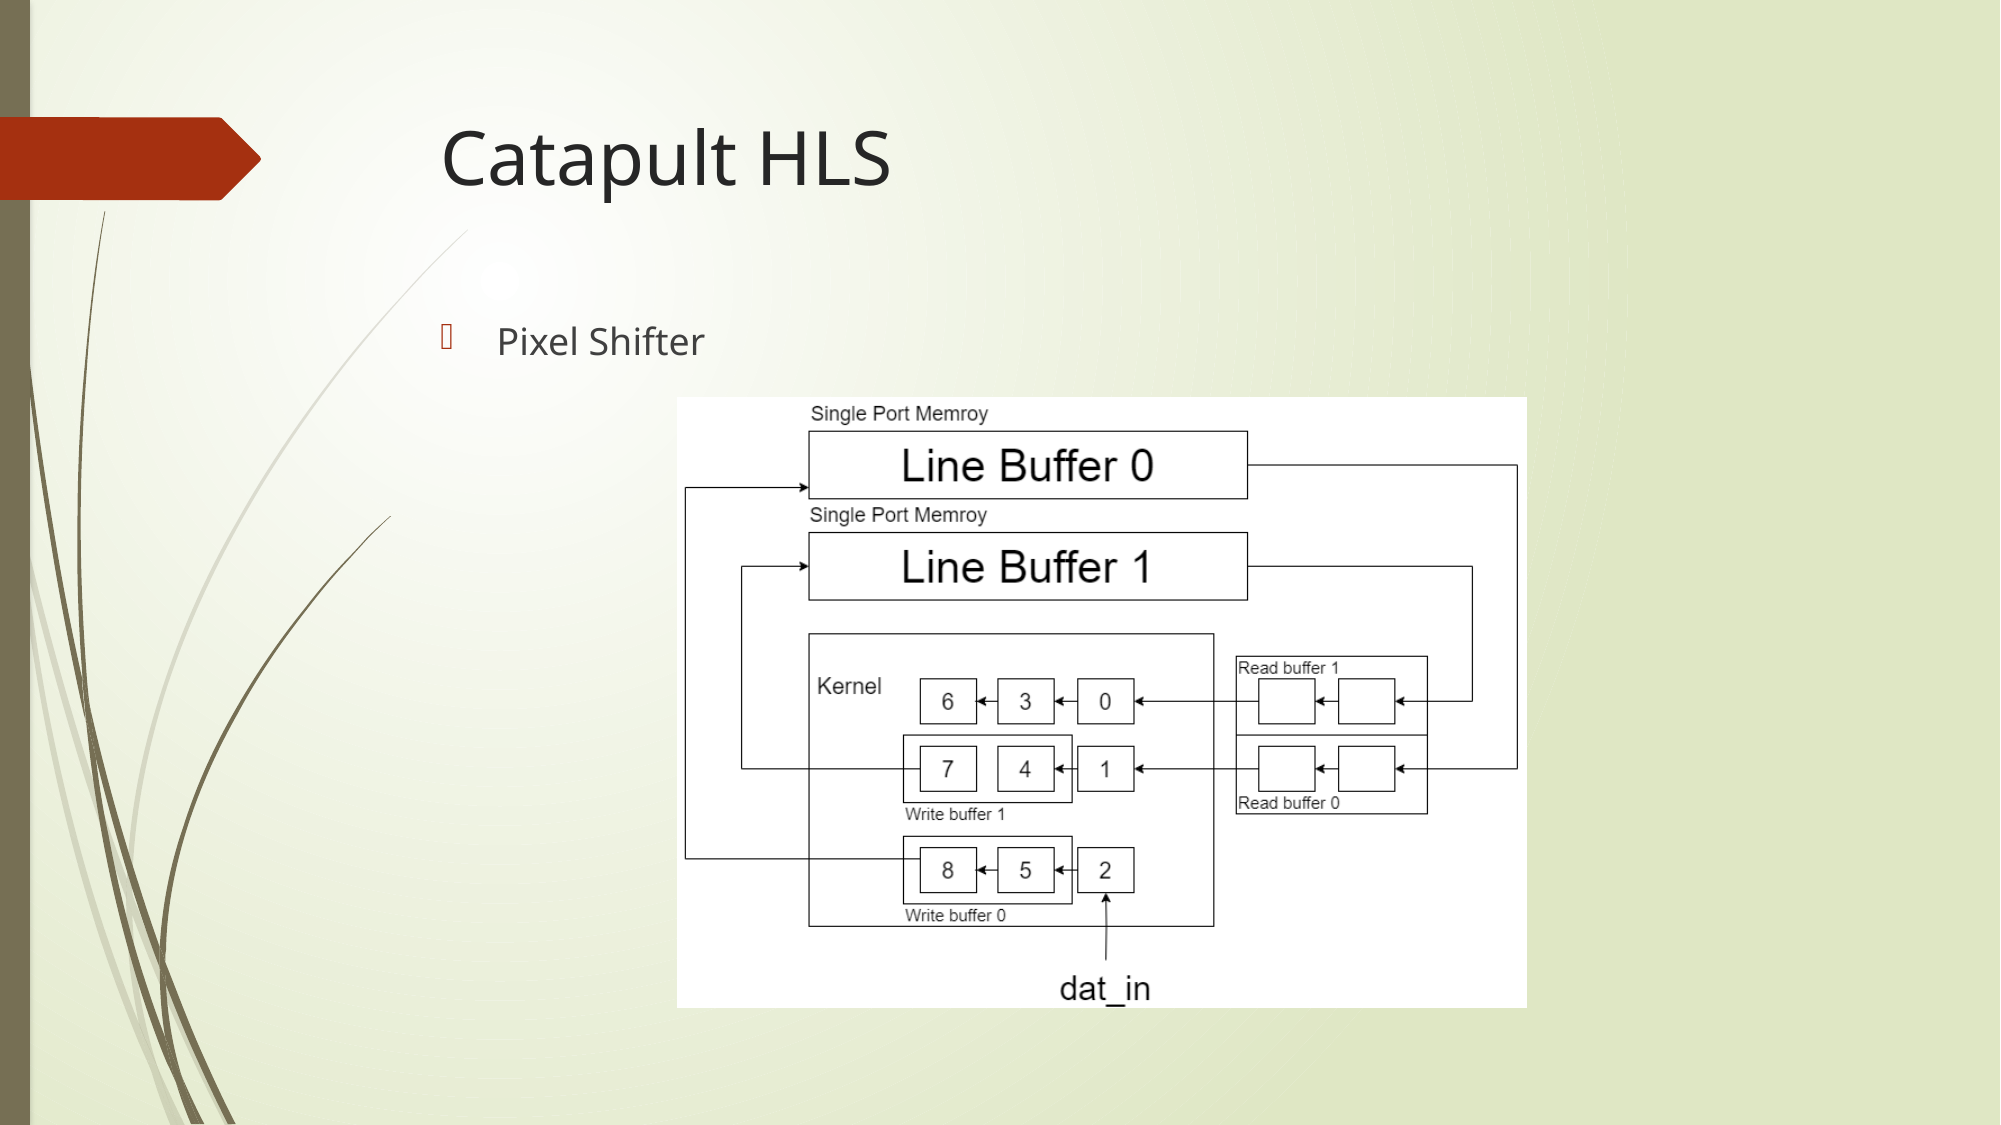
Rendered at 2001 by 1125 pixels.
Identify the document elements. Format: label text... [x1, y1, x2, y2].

list Pixel Shifter [425, 245, 1888, 865]
picture [676, 397, 1527, 1008]
title Catapult HLS [425, 102, 1888, 245]
